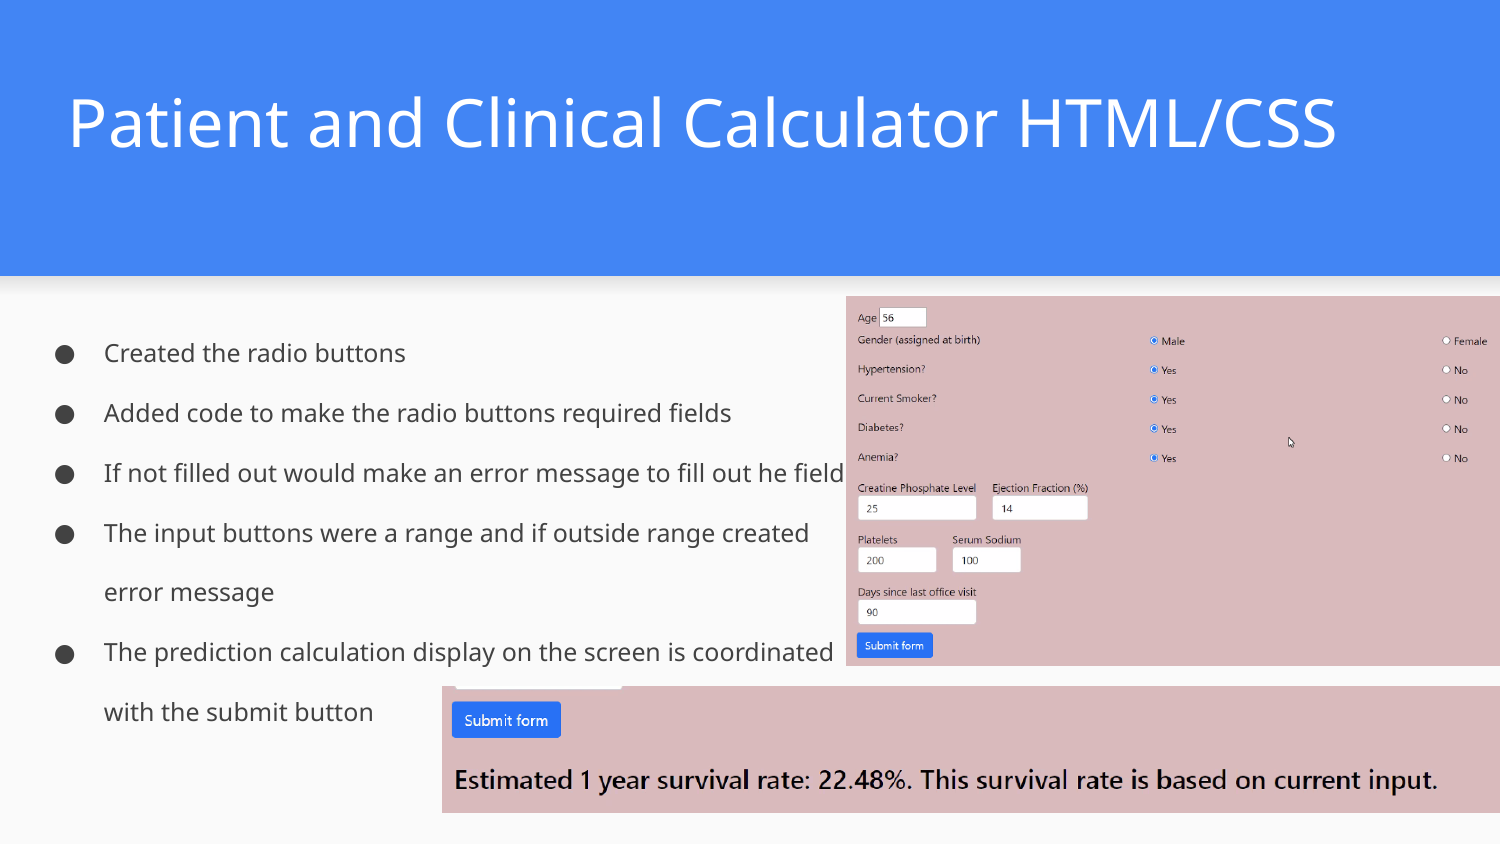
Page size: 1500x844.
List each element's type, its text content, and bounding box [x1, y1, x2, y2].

picture [845, 296, 1500, 666]
title Patient and Clinical Calculator HTML/CSS [52, 50, 1402, 177]
picture [442, 686, 1500, 814]
list Created the radio buttons Added code to make the radio buttons required fields If not filled out would make an error message to fill out he field The input buttons were a range and if outside range created error message The prediction calculation display on the screen is coordinated with the submit button [13, 292, 863, 829]
